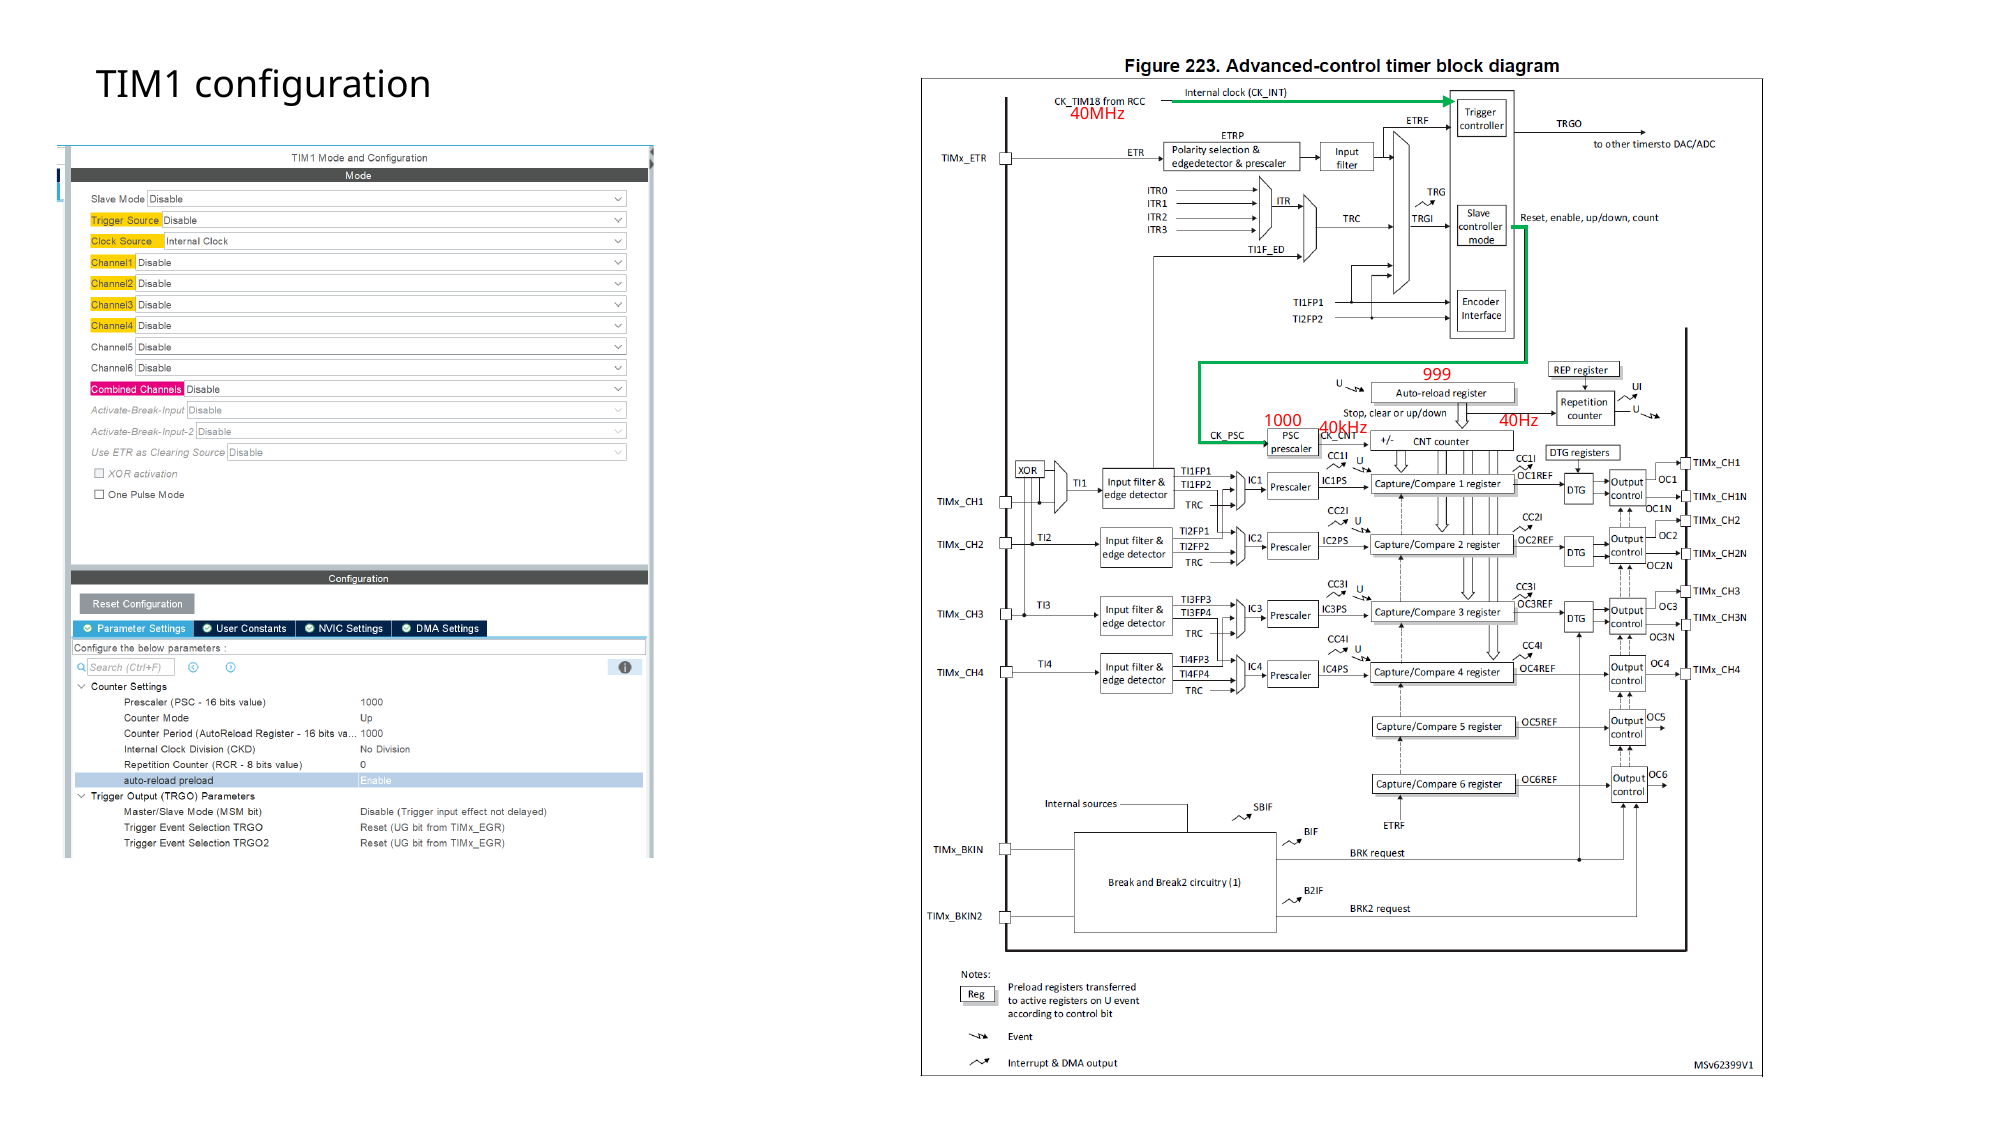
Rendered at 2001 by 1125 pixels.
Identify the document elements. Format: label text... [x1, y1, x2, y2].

picture [916, 45, 1776, 1080]
picture [56, 145, 655, 858]
text_box TIM1 configuration [81, 52, 452, 113]
